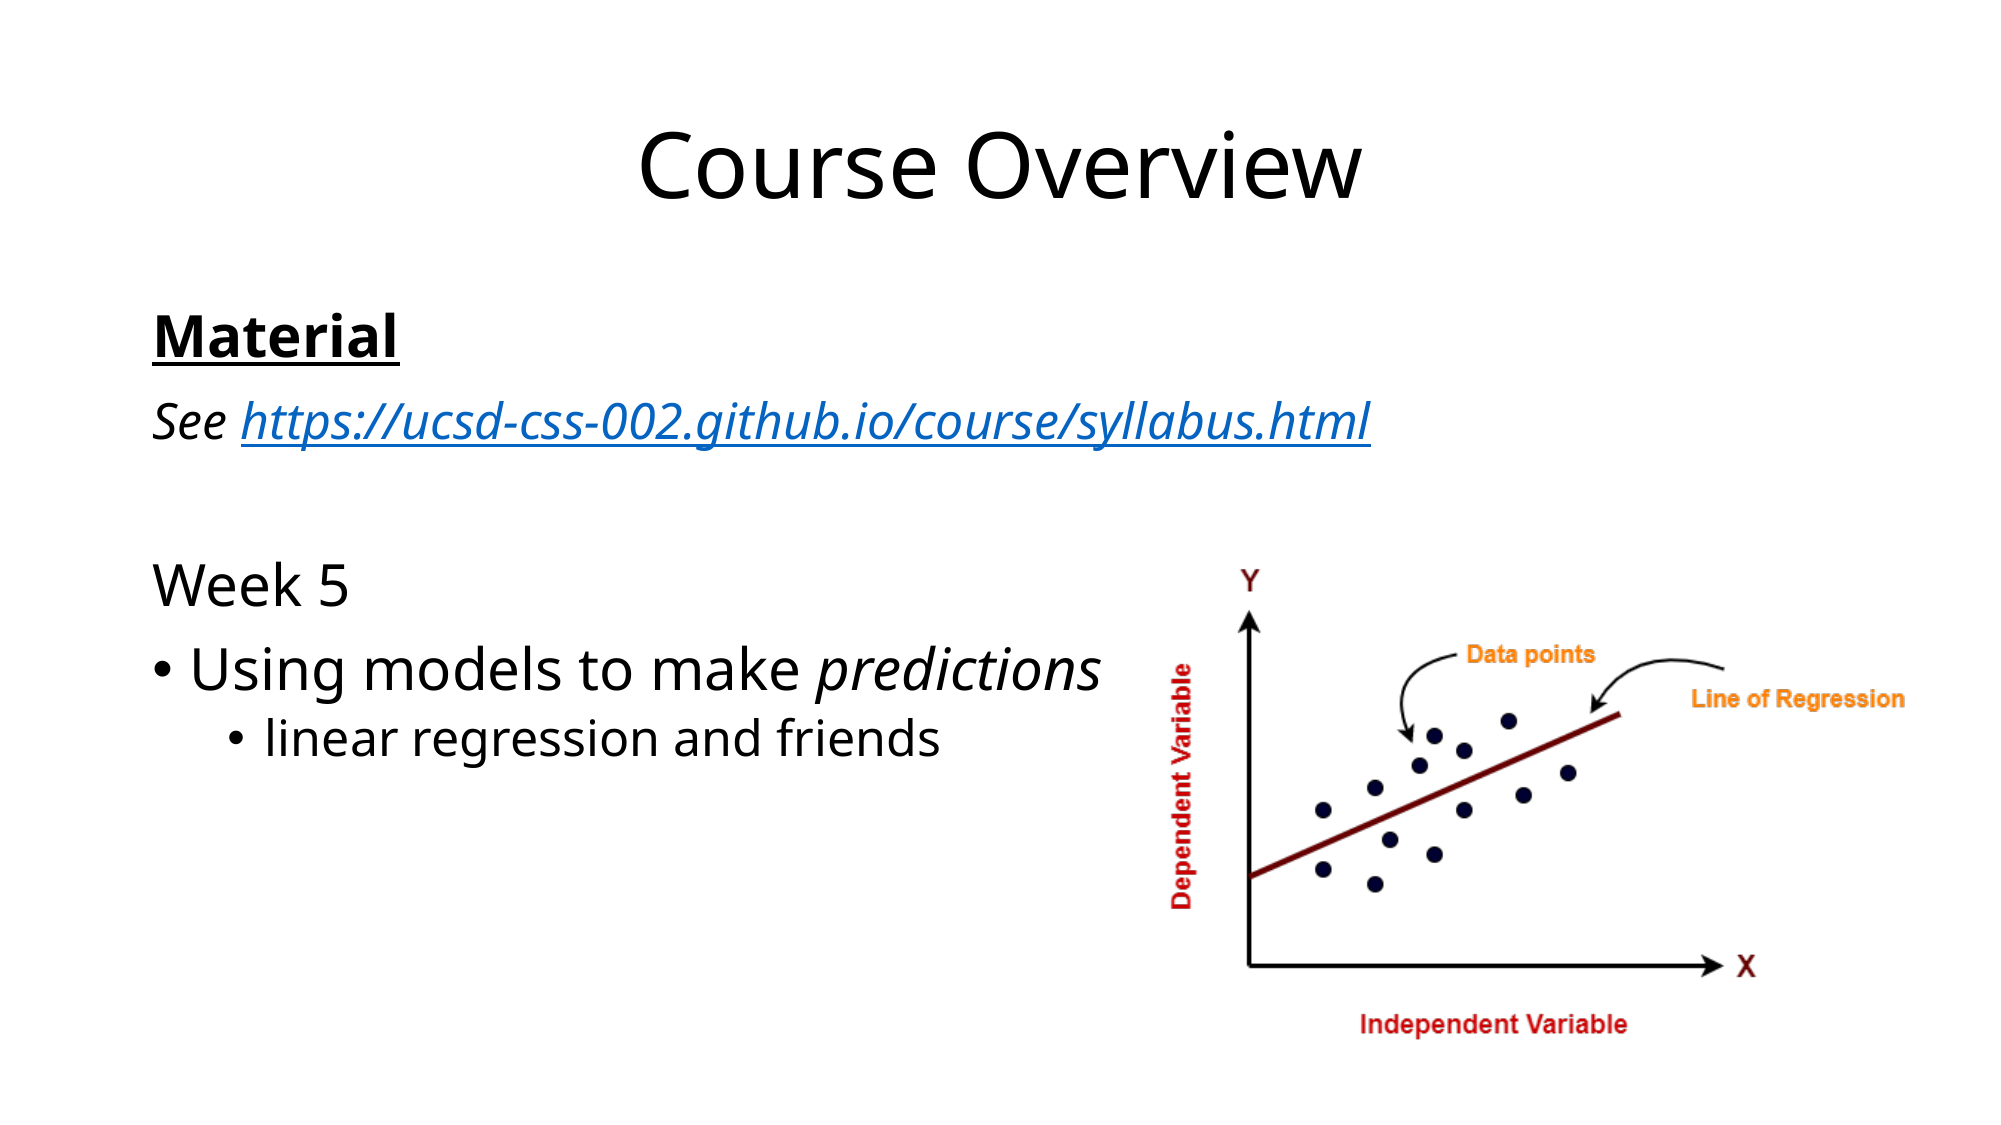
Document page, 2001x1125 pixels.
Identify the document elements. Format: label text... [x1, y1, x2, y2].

title Course Overview [137, 59, 1863, 278]
list Material See https://ucsd-css-002.github.io/course/syllabus.html Week 5 Using models to make predictions linear regression and friends [137, 299, 1863, 1092]
picture [1167, 562, 1918, 1041]
